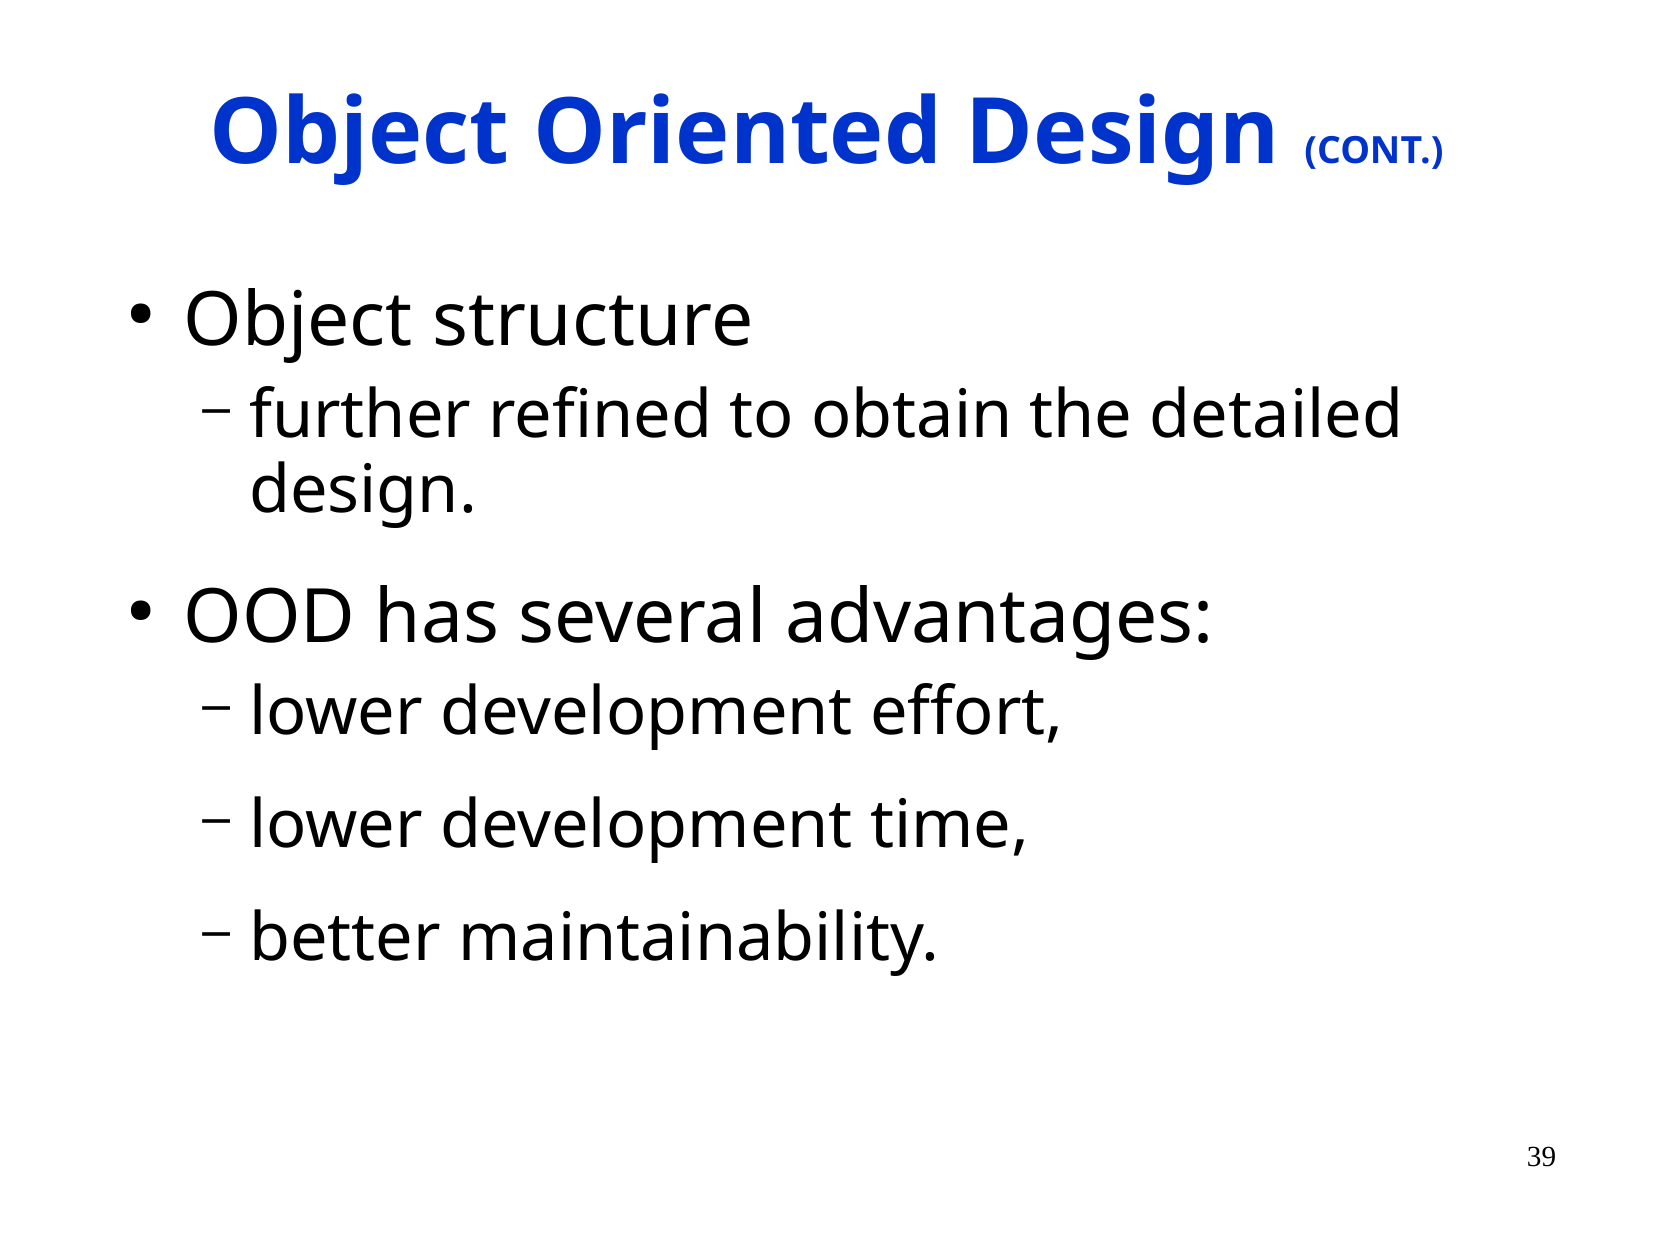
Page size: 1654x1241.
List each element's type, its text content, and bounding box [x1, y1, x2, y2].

title Object Oriented Design (CONT.) [121, 29, 1533, 236]
list Object structure further refined to obtain the detailed design. OOD has several advantages: lower development effort, lower development time, better maintainability. [123, 261, 1530, 1006]
